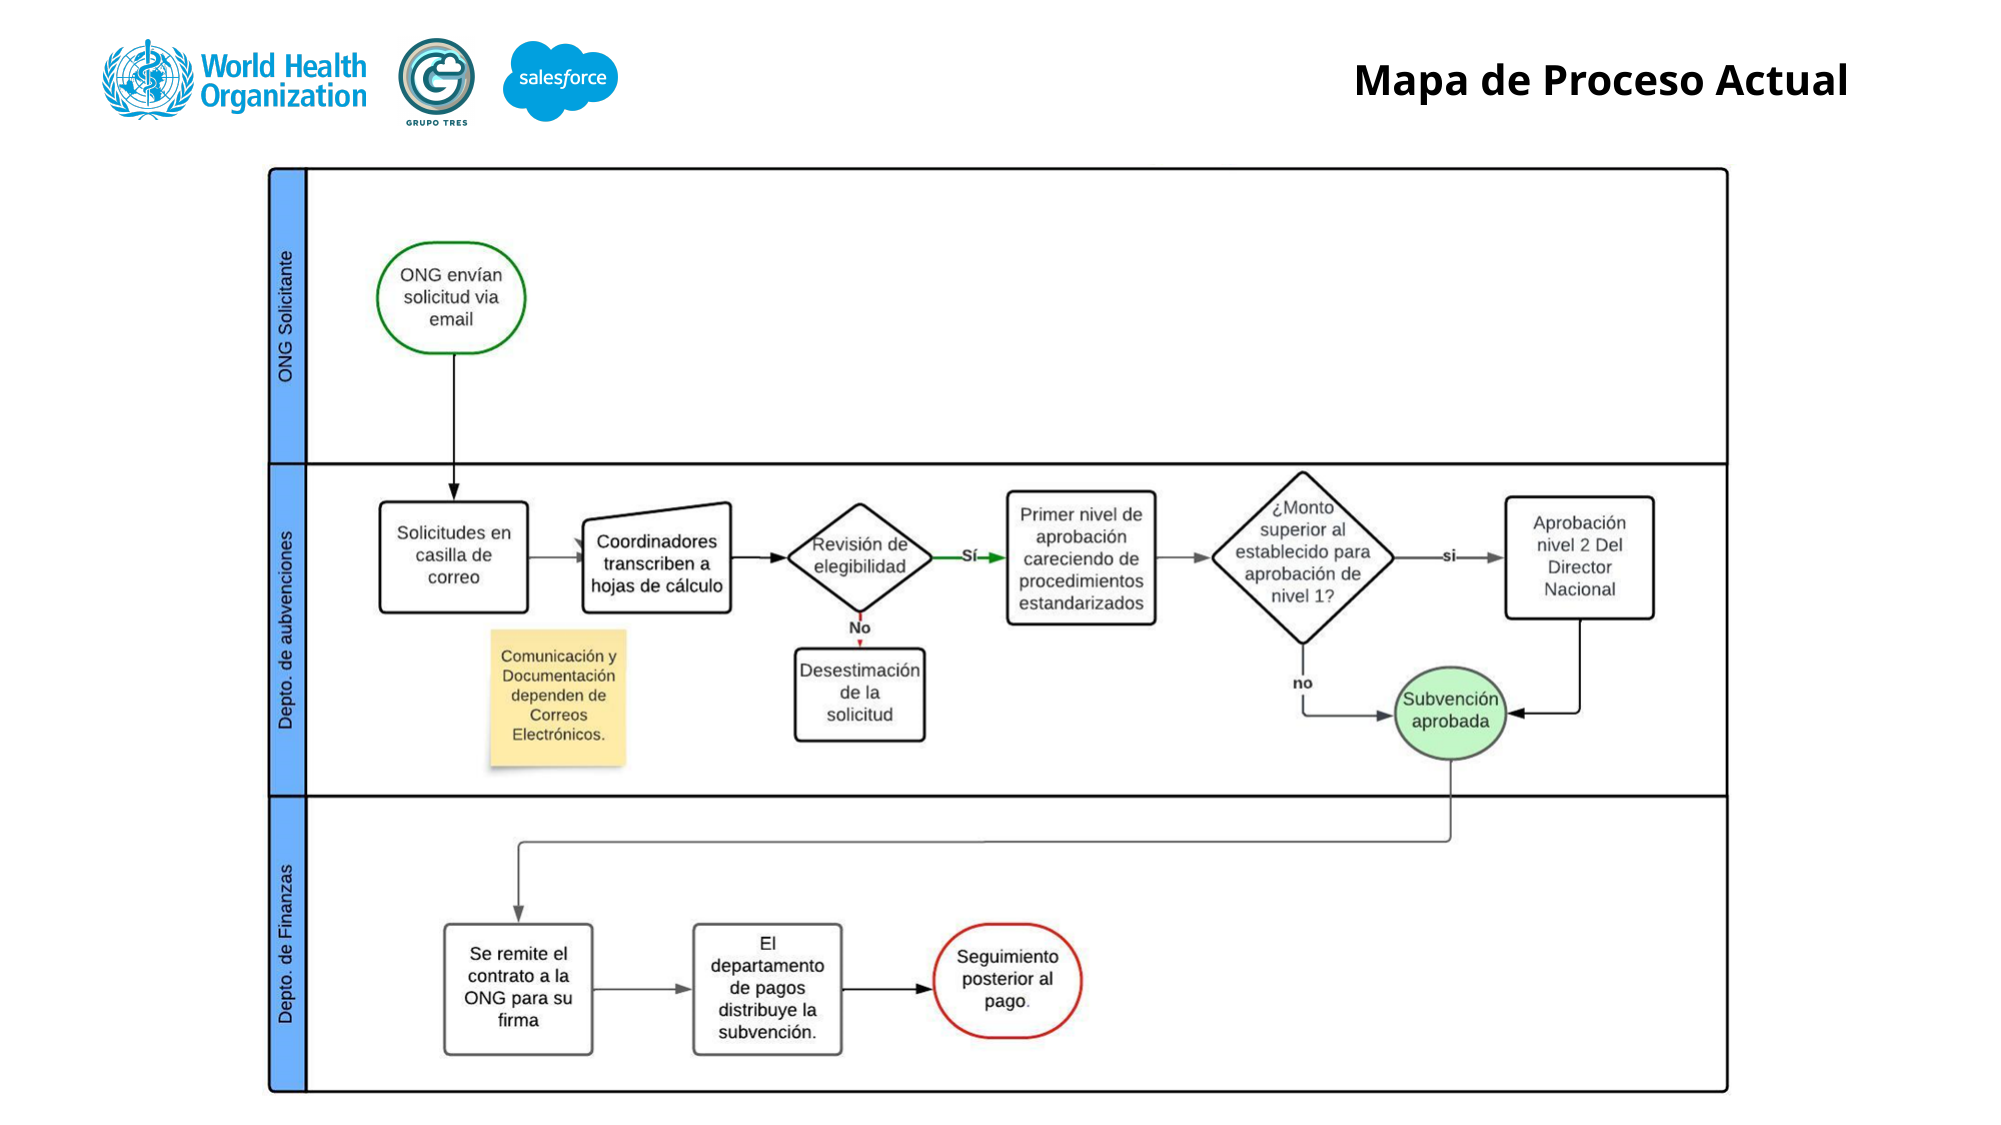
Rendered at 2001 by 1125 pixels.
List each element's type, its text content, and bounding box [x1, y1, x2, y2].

picture [101, 38, 366, 121]
picture [502, 79, 619, 123]
picture [262, 163, 1738, 1101]
picture [348, 64, 352, 74]
picture [502, 40, 619, 88]
text_box Mapa de Proceso Actual [749, 46, 1865, 112]
picture [397, 35, 476, 127]
picture [544, 76, 552, 82]
